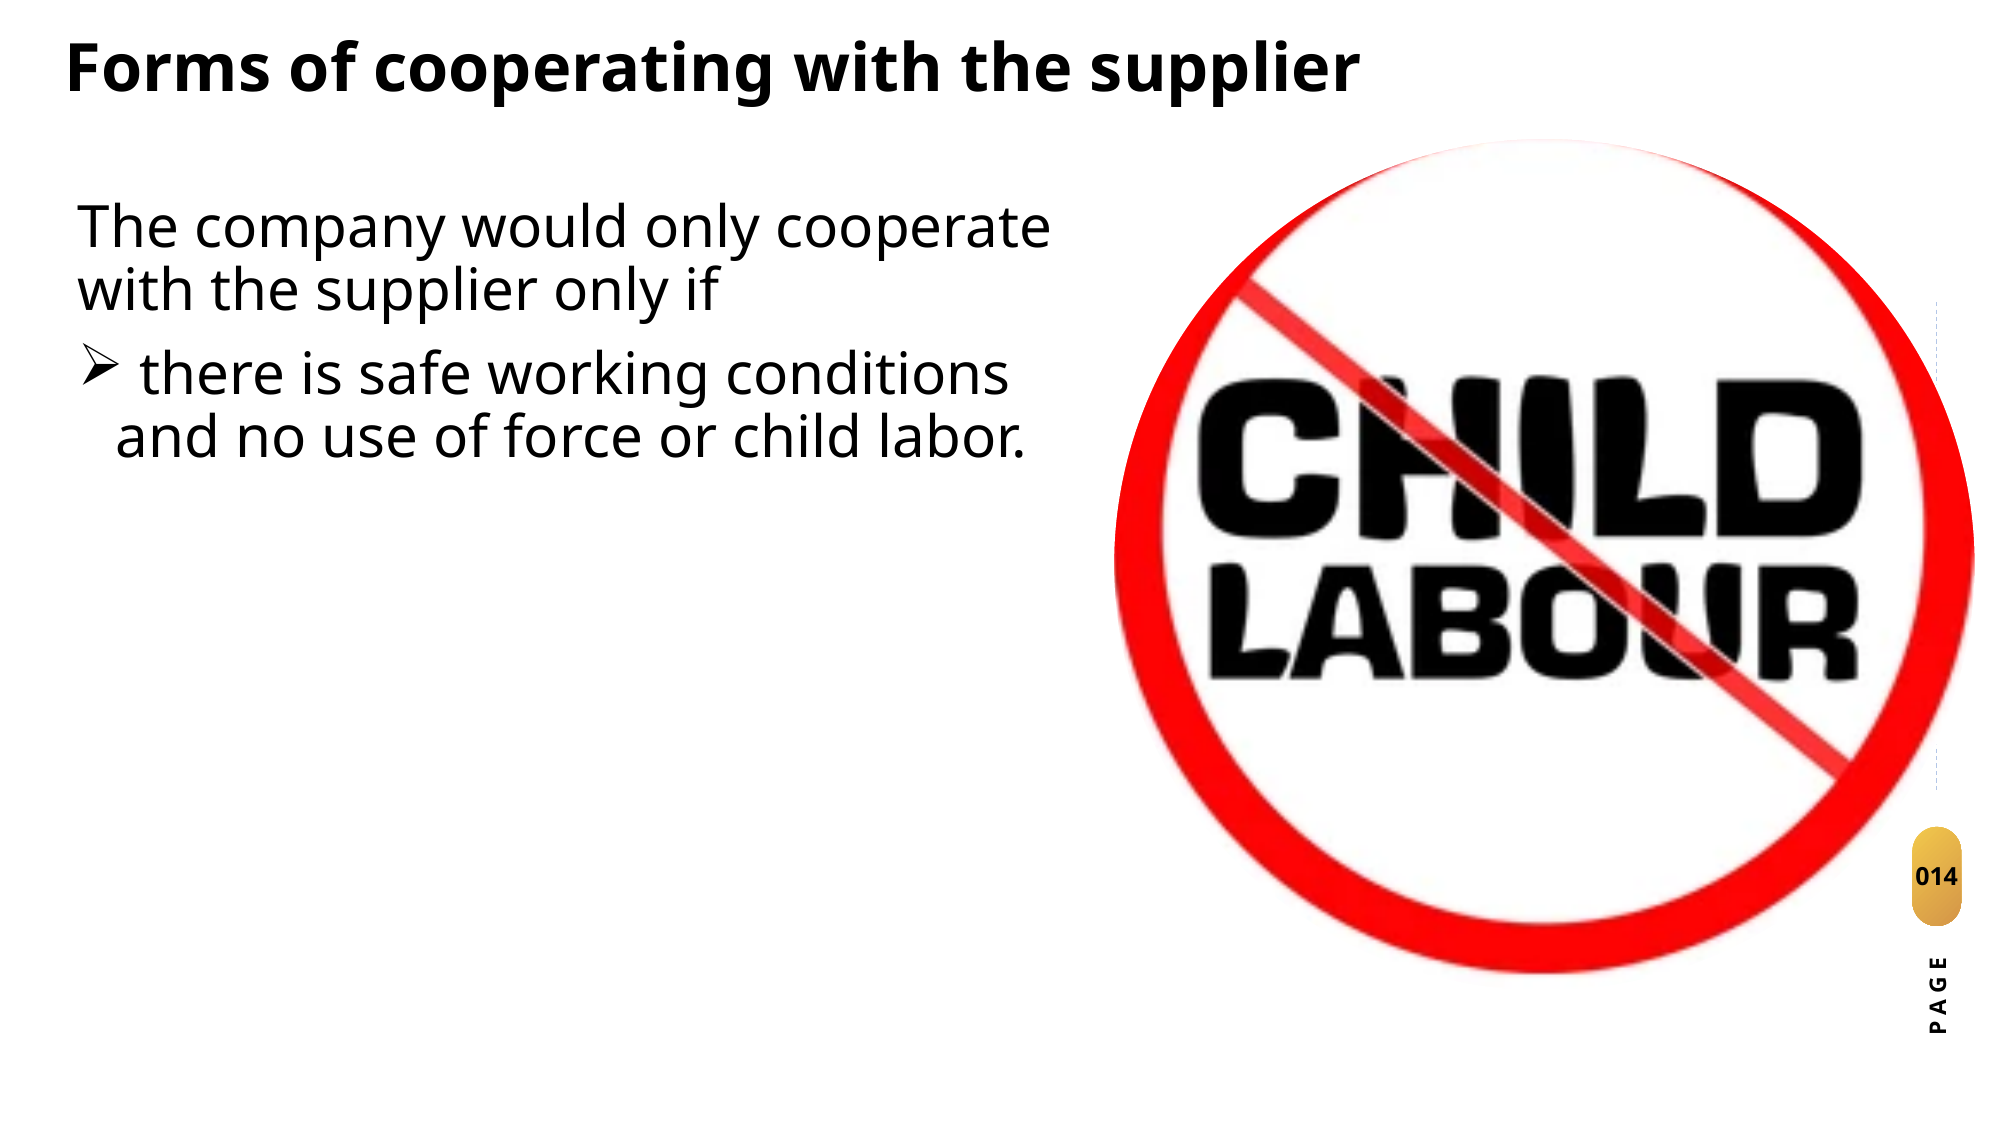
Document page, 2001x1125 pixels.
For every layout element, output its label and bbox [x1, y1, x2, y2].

text_box [0, 0, 2000, 1125]
